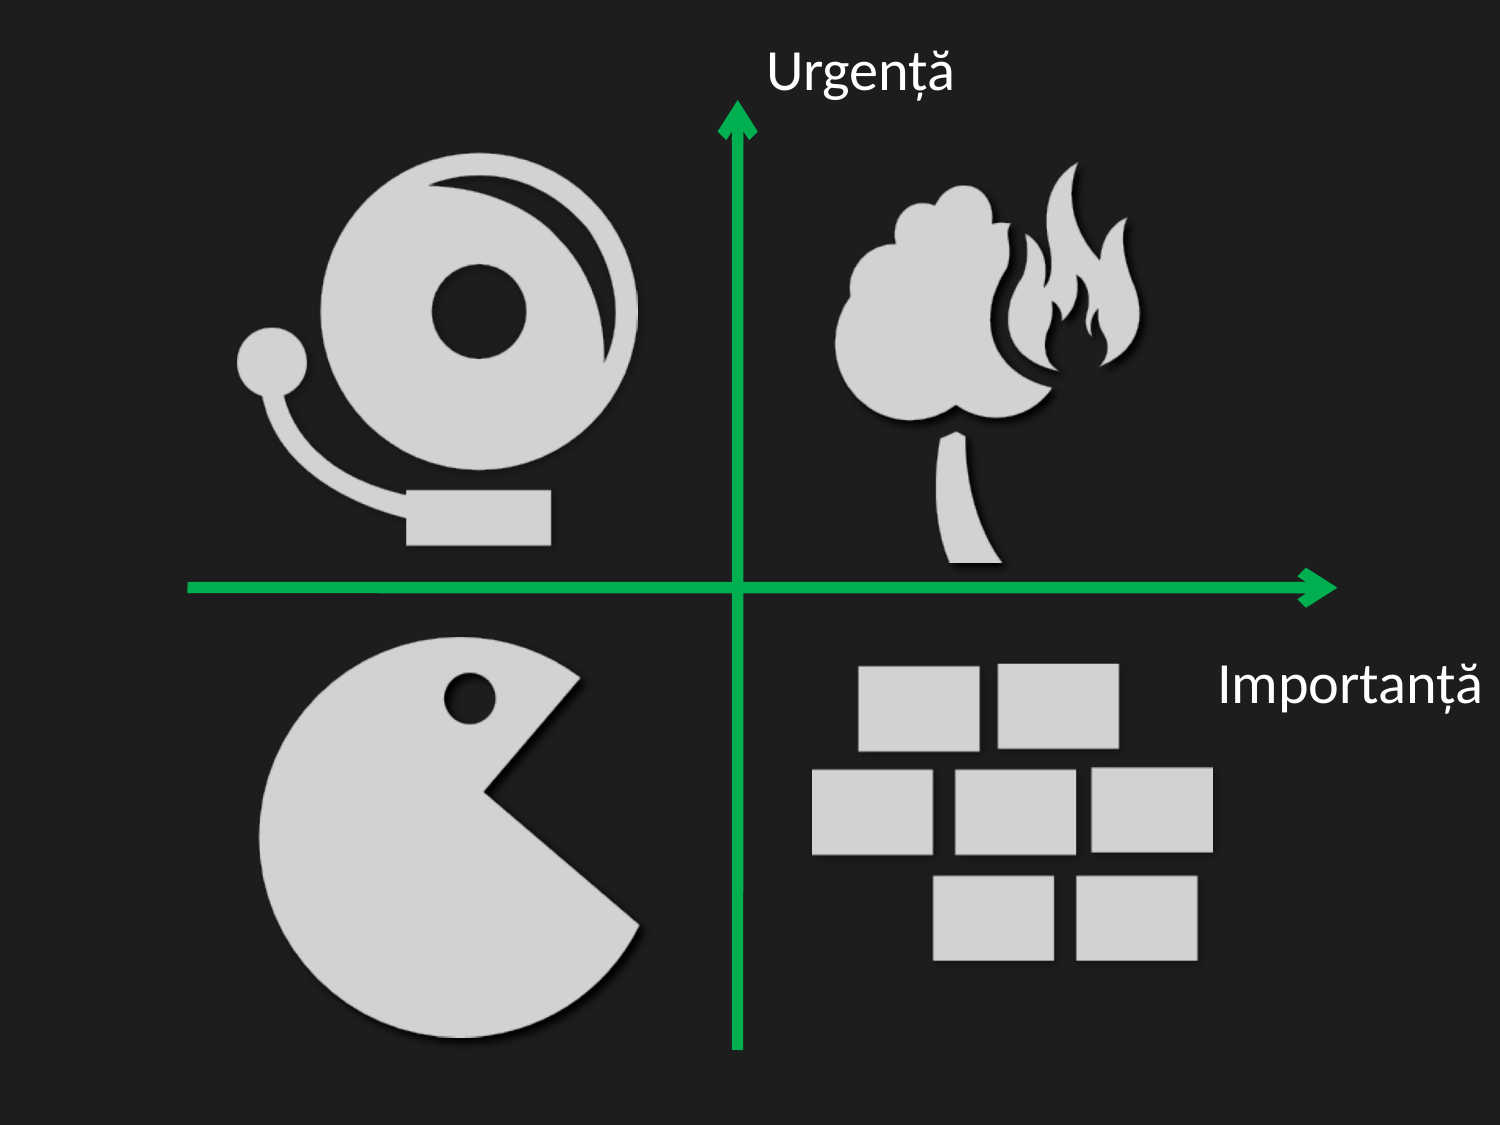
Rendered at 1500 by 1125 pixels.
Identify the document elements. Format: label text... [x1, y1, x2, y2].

picture [237, 149, 638, 551]
picture [787, 162, 1188, 563]
text_box Importanță [1221, 637, 1499, 723]
picture [249, 637, 651, 1038]
picture [812, 612, 1213, 1013]
text_box Urgență [751, 24, 971, 110]
